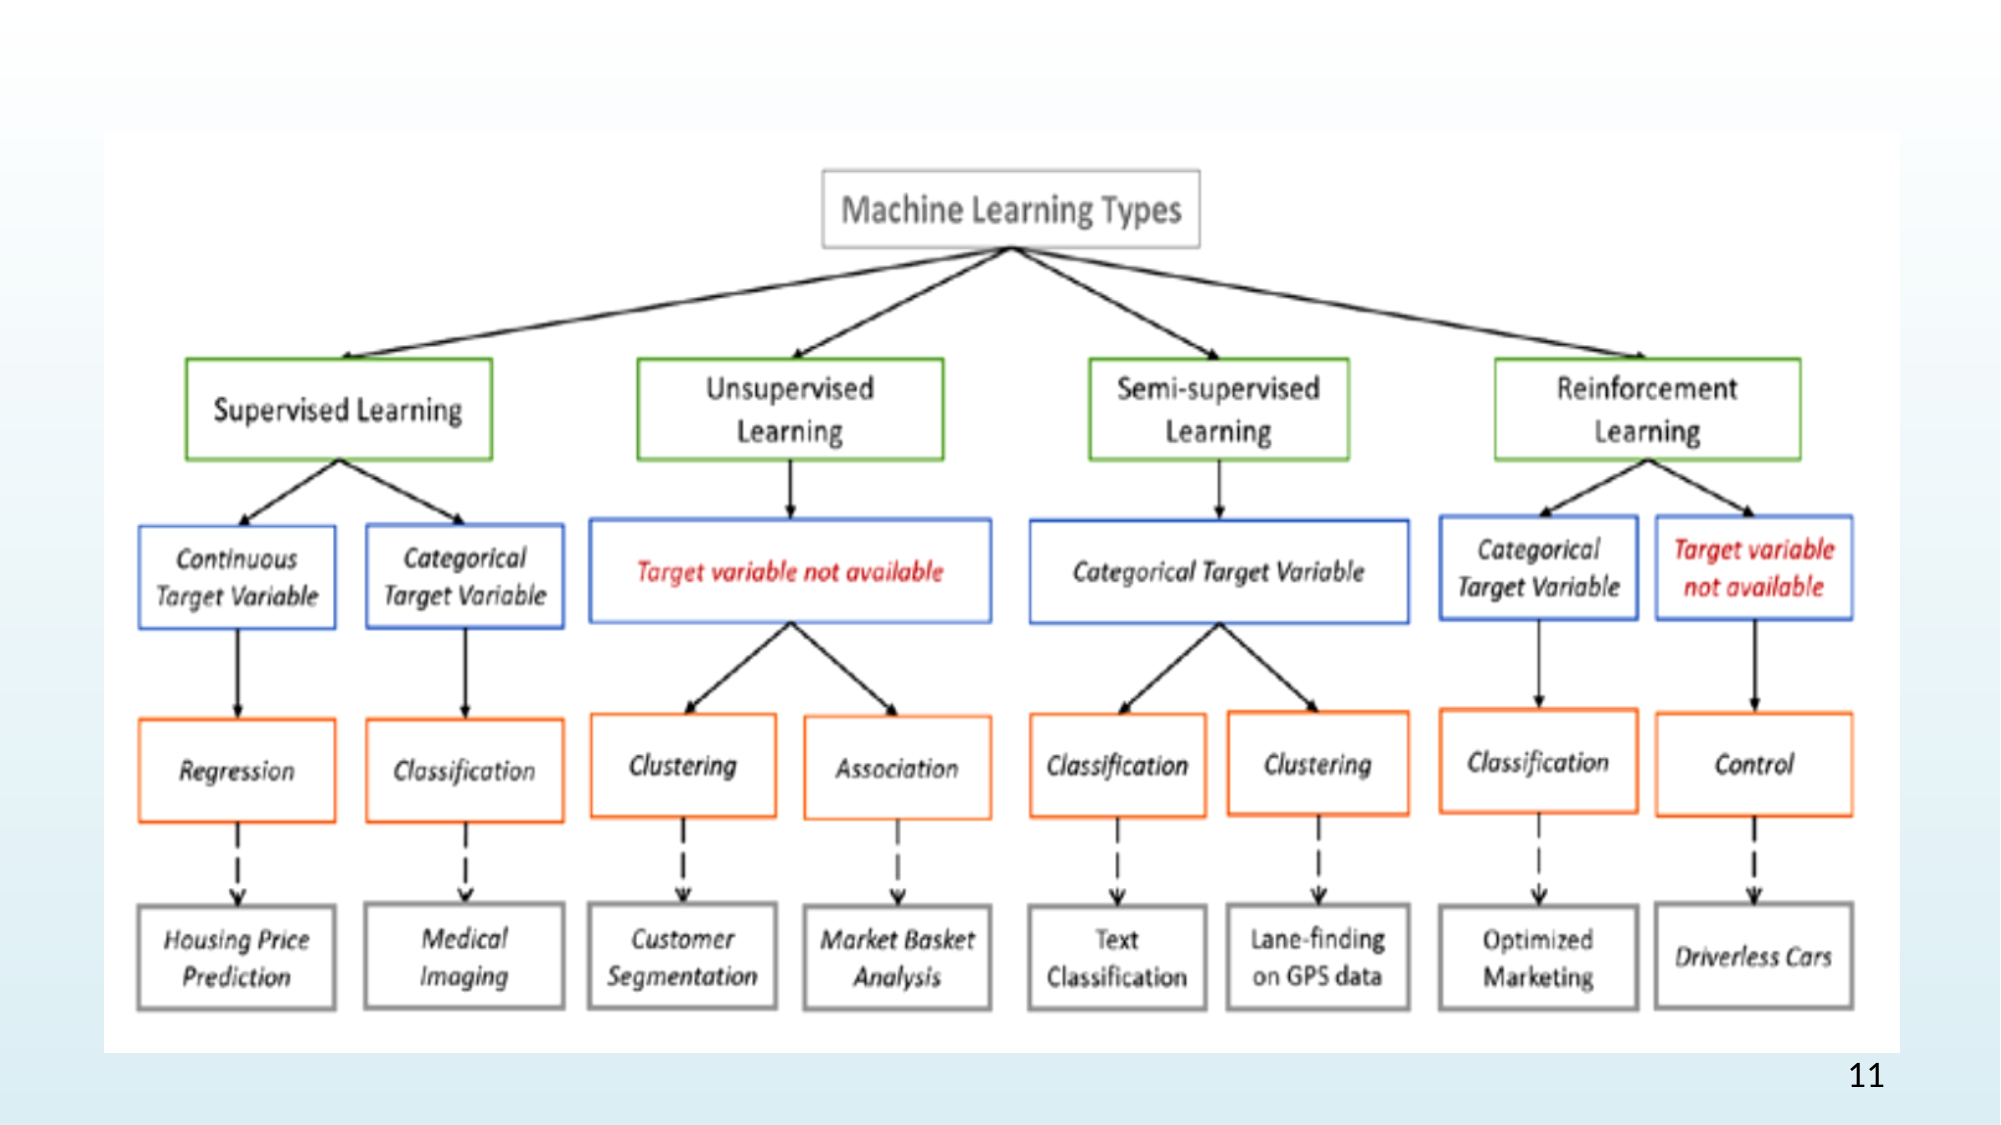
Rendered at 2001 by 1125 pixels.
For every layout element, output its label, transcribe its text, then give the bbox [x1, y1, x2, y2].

picture [104, 133, 1901, 1053]
slide_number 11 [1433, 1059, 1900, 1103]
